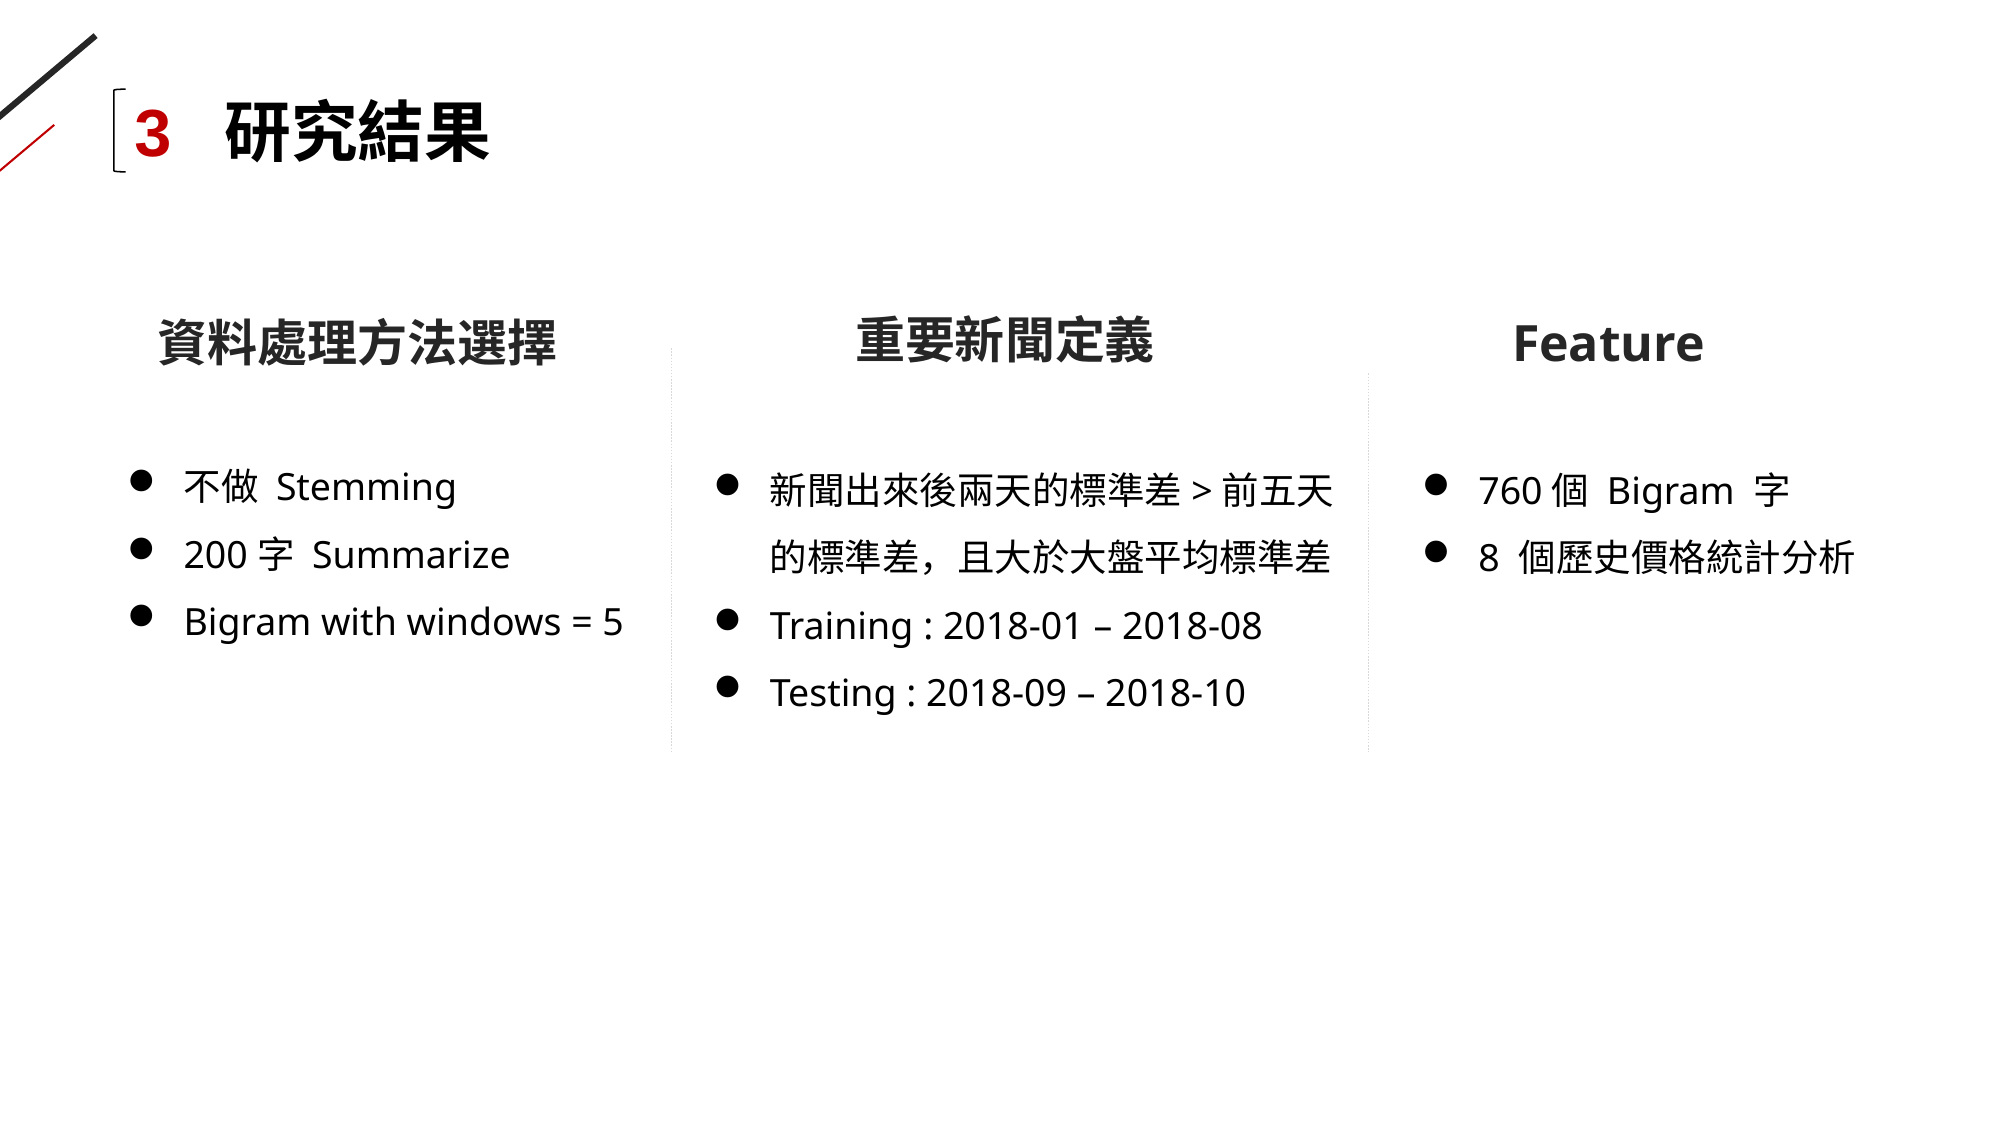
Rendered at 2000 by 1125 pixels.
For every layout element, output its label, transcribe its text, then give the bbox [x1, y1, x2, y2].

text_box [0, 35, 96, 144]
text_box 3 研究結果 [119, 82, 506, 178]
text_box 不做 Stemming 200字 Summarize Bigram with windows = 5 [676, 433, 943, 651]
text_box 新聞出來後兩天的標準差>前五天的標準差，且大於大盤平均標準差 Training : 2018-01 – 2018-08 Testing : 2018-09 – 2018-10 [680, 436, 1353, 722]
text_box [0, 124, 55, 179]
text_box Feature [1497, 304, 1720, 379]
text_box 不做 Stemming 200字 Summarize Bigram with windows = 5 [93, 433, 667, 651]
text_box 760個 Bigram 字 8 個歷史價格統計分析 [1388, 436, 1884, 587]
text_box [113, 88, 126, 173]
text_box 資料處理方法選擇 [142, 304, 573, 379]
text_box 重要新聞定義 [840, 301, 1170, 376]
